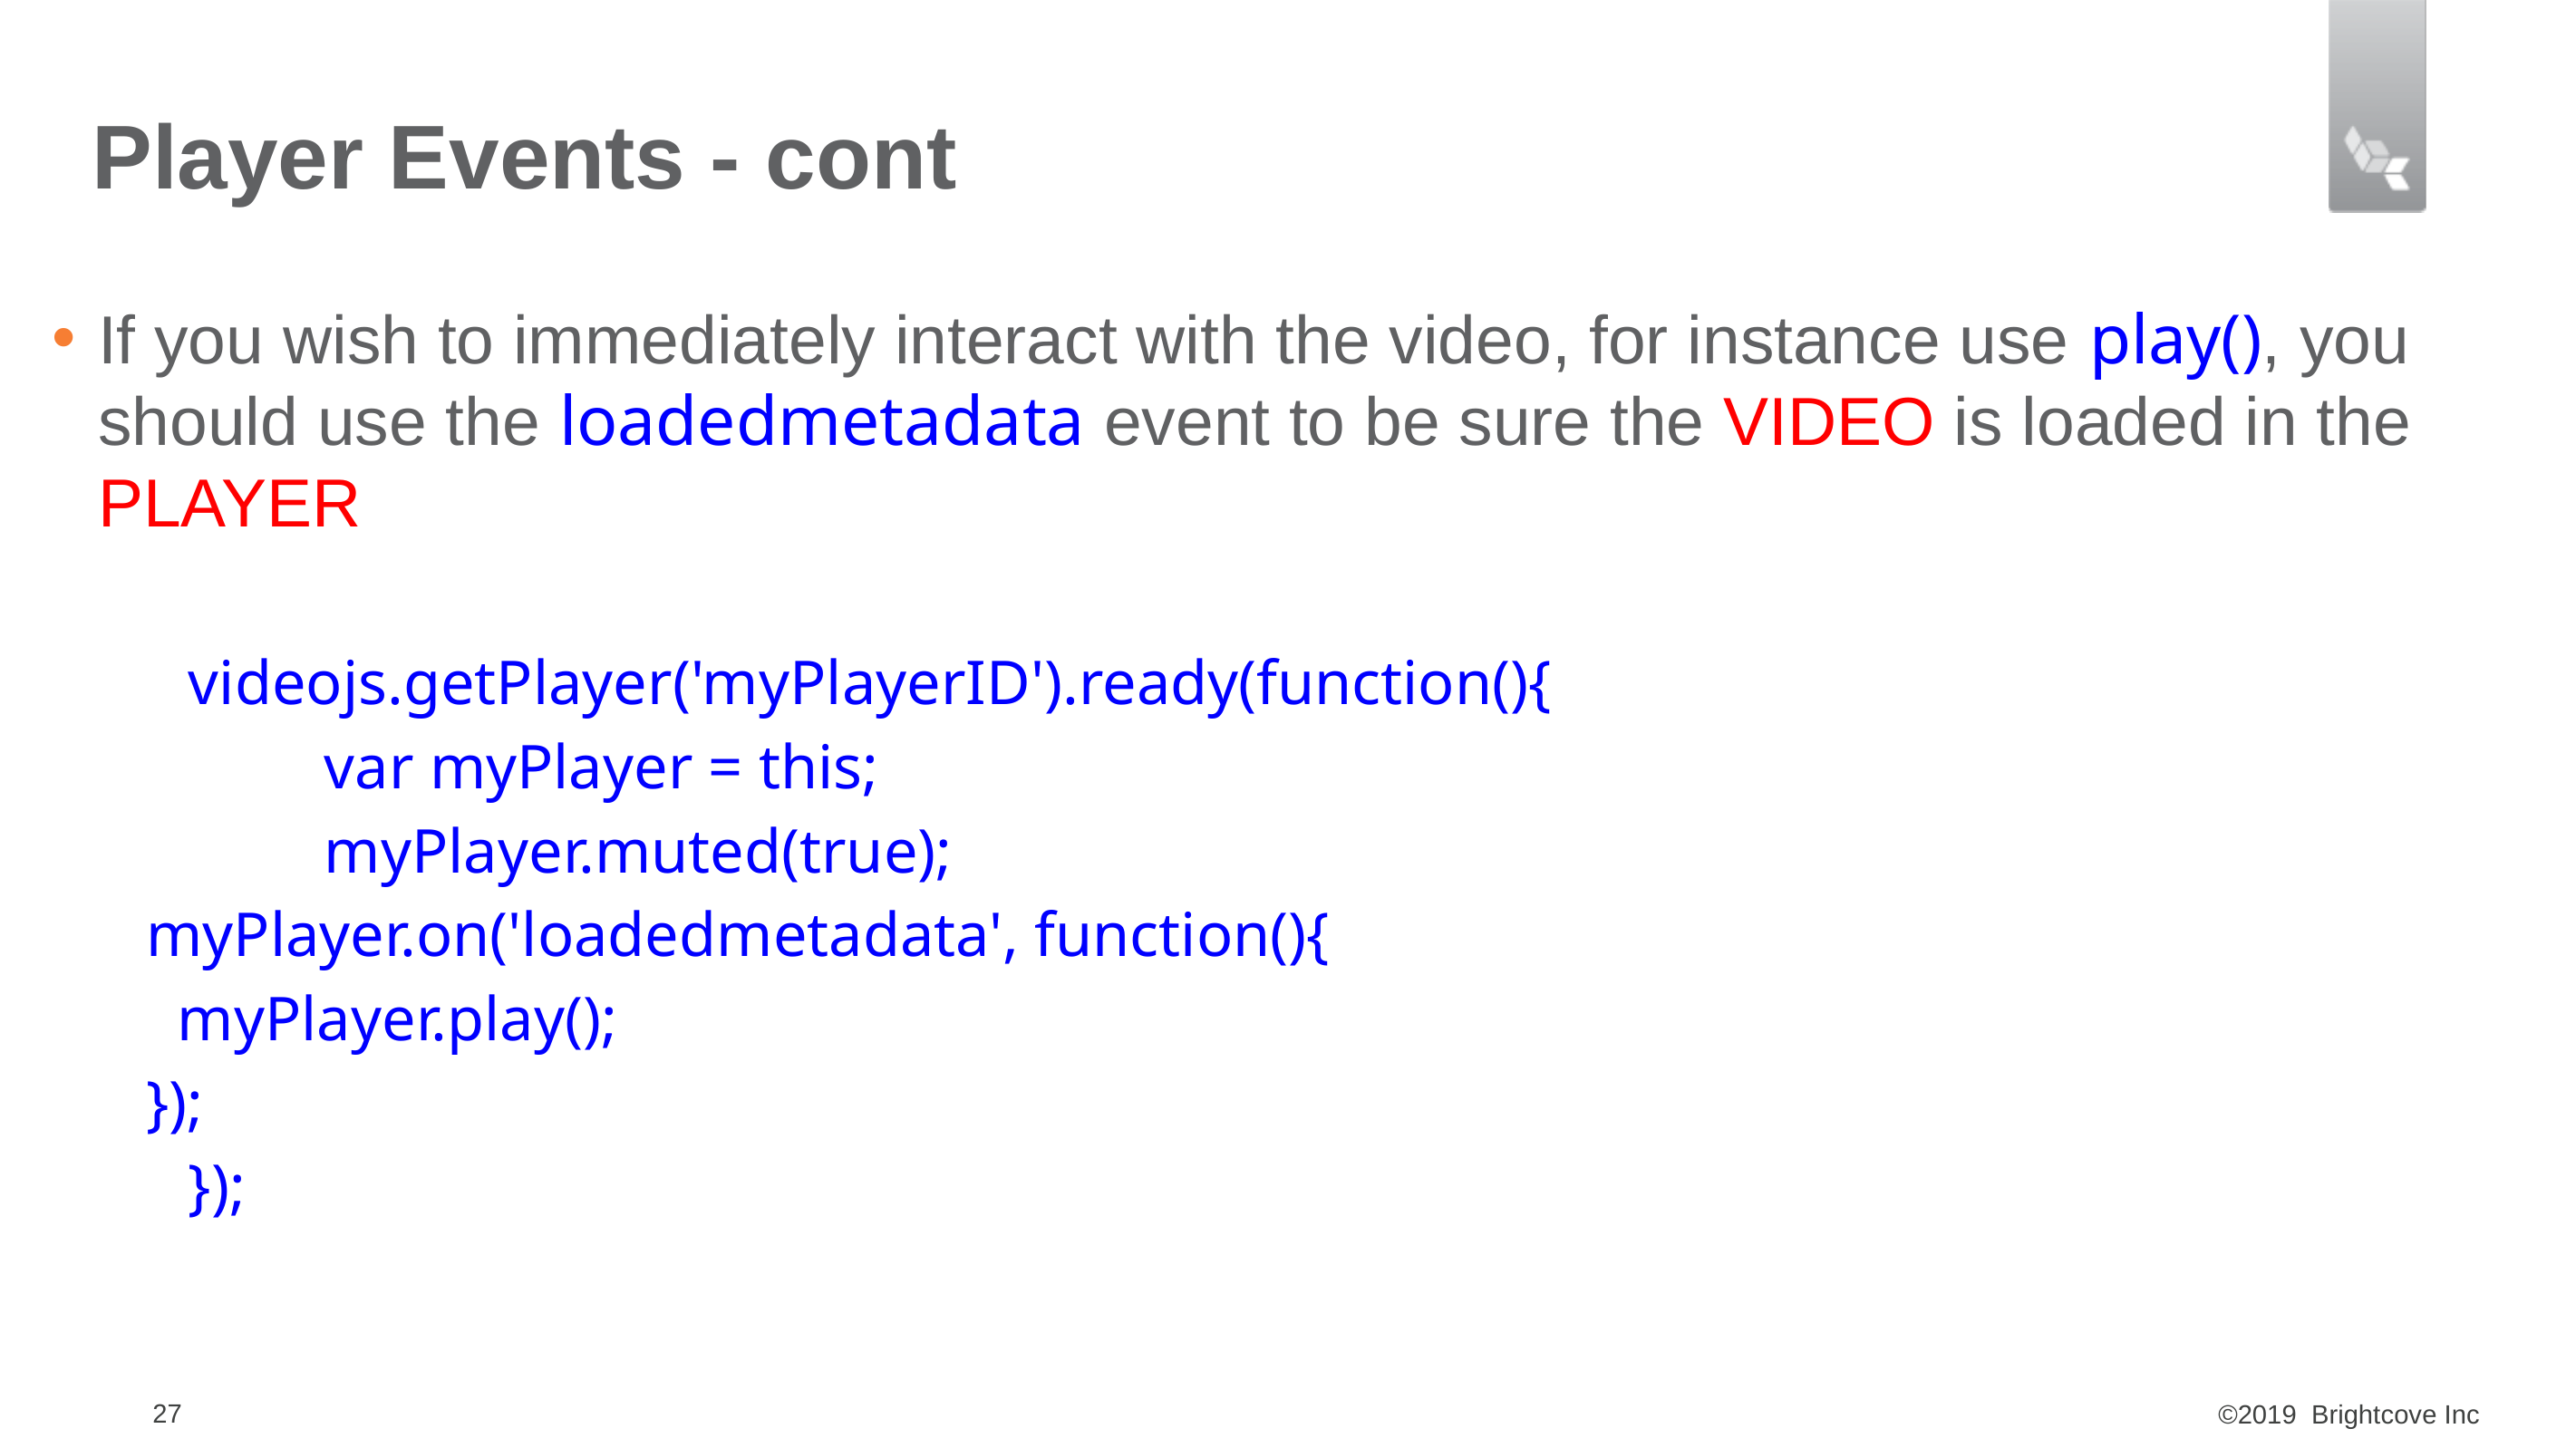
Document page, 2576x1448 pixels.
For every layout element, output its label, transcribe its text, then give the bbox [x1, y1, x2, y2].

slide_number 27 [143, 1390, 189, 1434]
title Player Events - cont [80, 43, 2271, 261]
picture [2329, 0, 2428, 213]
list If you wish to immediately interact with the video, for instance use play(), you should use the loadedmetadata event to be sure the VIDEO is loaded in the PLAYER videojs.getPlayer('myPlayerID').ready(function(){ var myPlayer = this; myPlayer.muted(true); myPlayer.on('loadedmetadata', function(){ myPlayer.play(); }); }); [40, 283, 2498, 1303]
